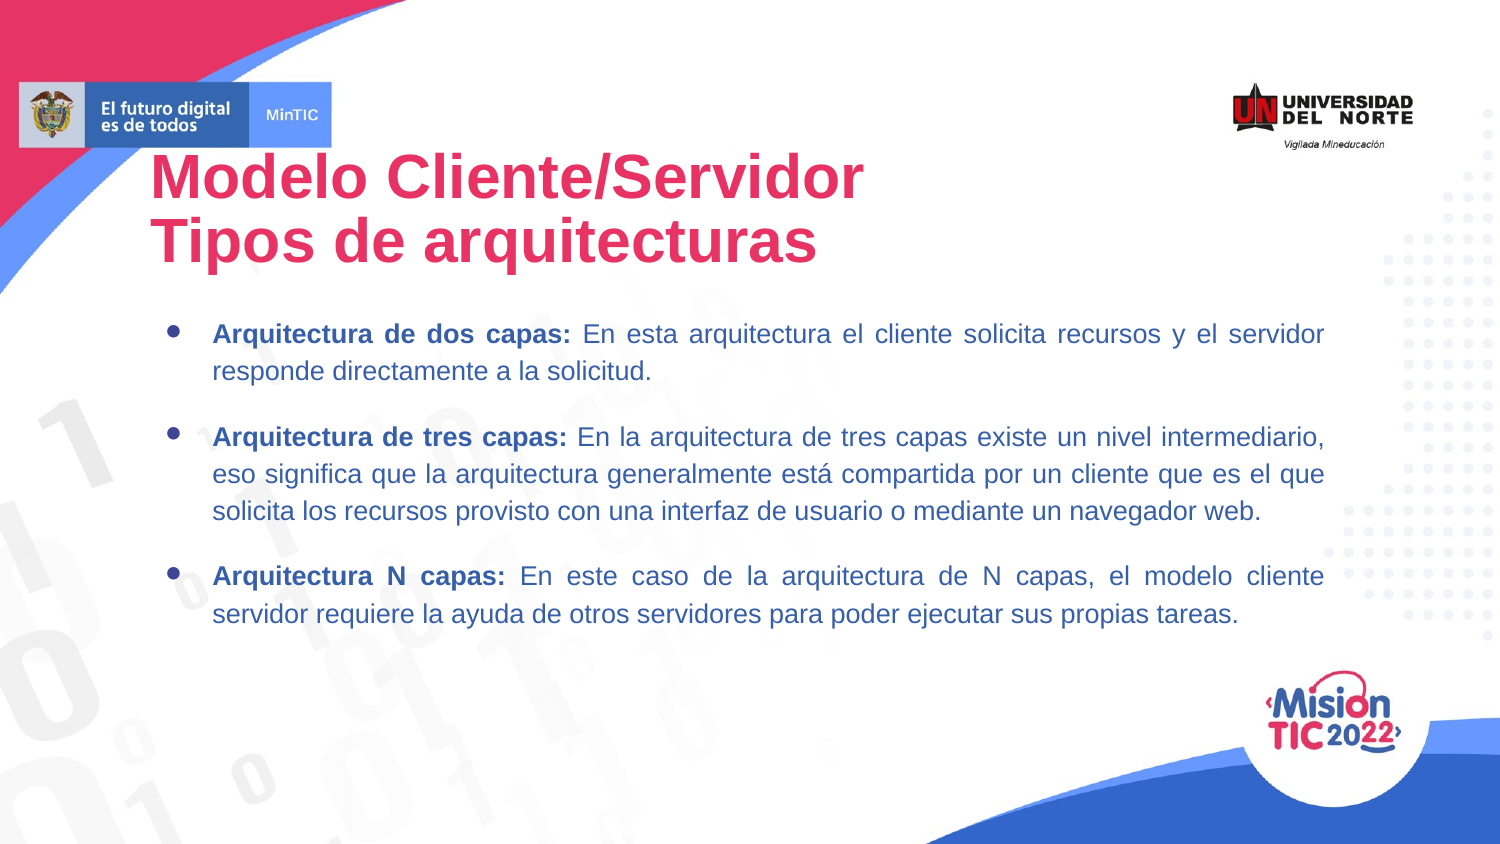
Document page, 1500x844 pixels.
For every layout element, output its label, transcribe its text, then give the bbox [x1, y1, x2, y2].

picture [0, 0, 1500, 844]
text_box Arquitectura de dos capas: En esta arquitectura el cliente solicita recursos y el servidor responde directamente a la solicitud. Arquitectura de tres capas: En la arquitectura de tres capas existe un nivel intermediario, eso significa que la arquitectura generalmente está compartida por un cliente que es el que solicita los recursos provisto con una interfaz de usuario o mediante un navegador web. Arquitectura N capas: En este caso de la arquitectura de N capas, el modelo cliente servidor requiere la ayuda de otros servidores para poder ejecutar sus propias tareas. [139, 305, 1325, 841]
text_box Modelo Cliente/Servidor Tipos de arquitecturas [139, 139, 1291, 281]
